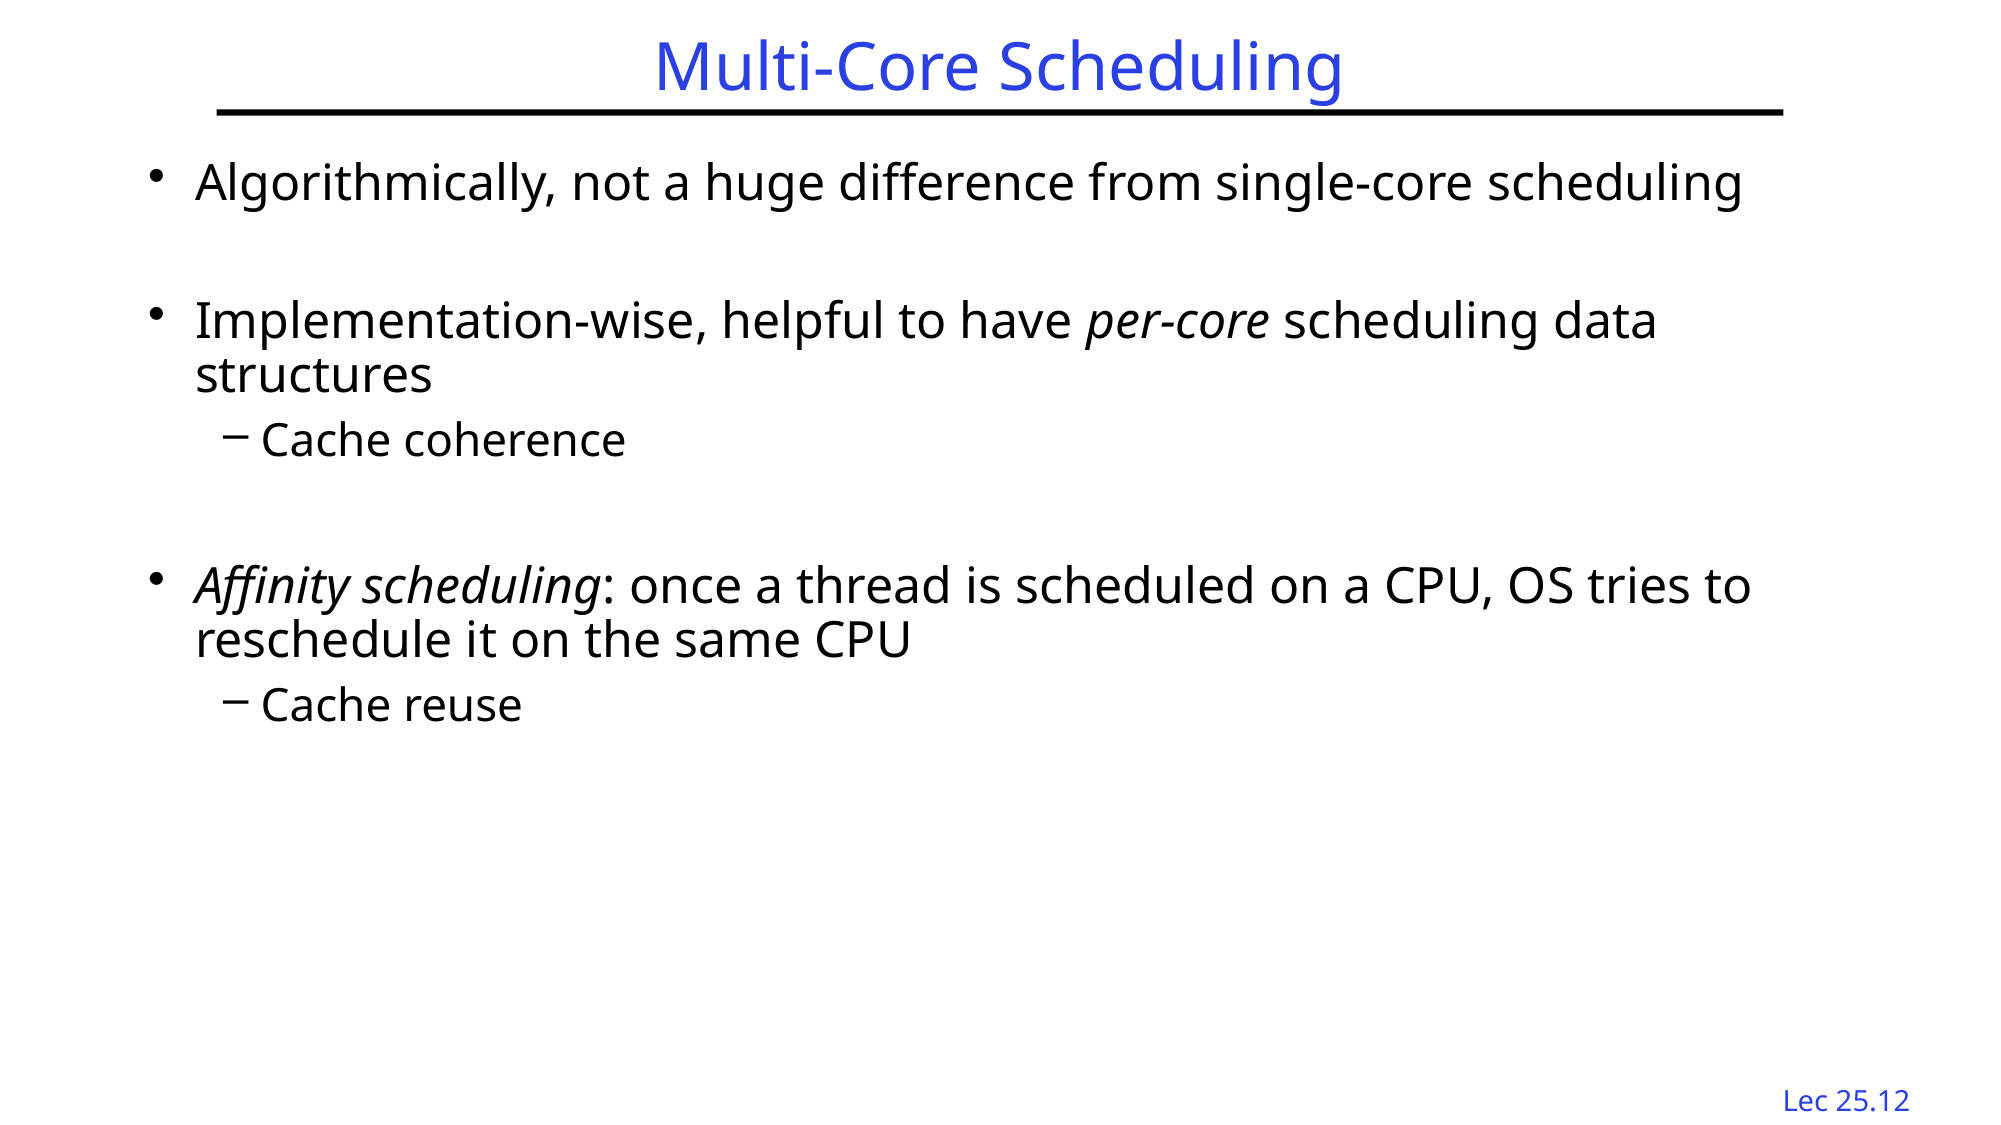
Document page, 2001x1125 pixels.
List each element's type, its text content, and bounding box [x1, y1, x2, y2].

title Multi-Core Scheduling [216, 24, 1784, 113]
list Algorithmically, not a huge difference from single-core scheduling Implementation-wise, helpful to have per-core scheduling data structures Cache coherence Affinity scheduling: once a thread is scheduled on a CPU, OS tries to reschedule it on the same CPU Cache reuse [133, 149, 1867, 988]
